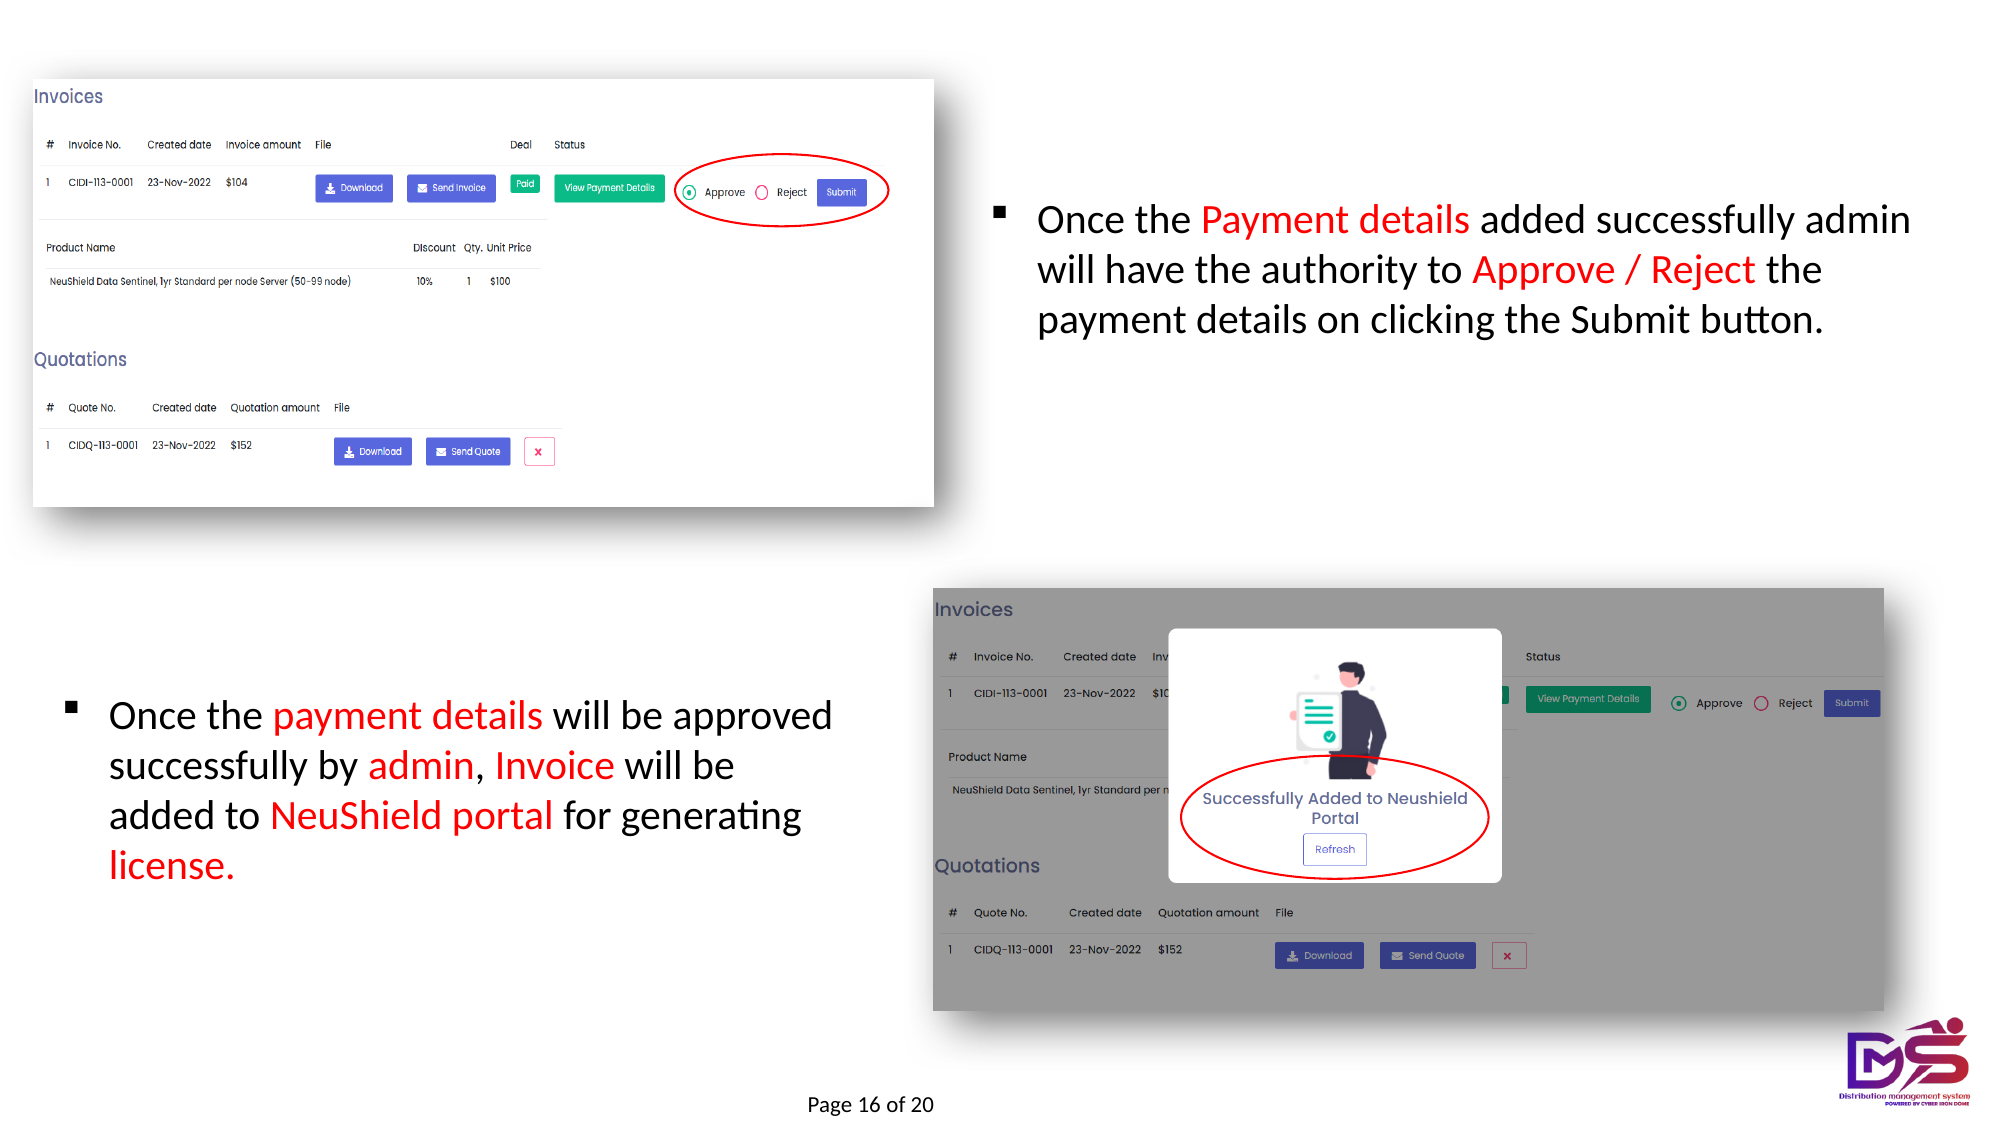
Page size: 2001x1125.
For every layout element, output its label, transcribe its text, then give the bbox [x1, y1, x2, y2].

picture [33, 79, 934, 507]
text_box Once the payment details will be approved successfully by admin, Invoice will be added to NeuShield portal for generating license. [47, 680, 858, 896]
text_box Page 16 of 20 [792, 1082, 950, 1125]
text_box Once the Payment details added successfully admin will have the authority to Approve / Reject the payment details on clicking the Submit button. [975, 184, 1976, 350]
picture [933, 588, 2000, 1125]
